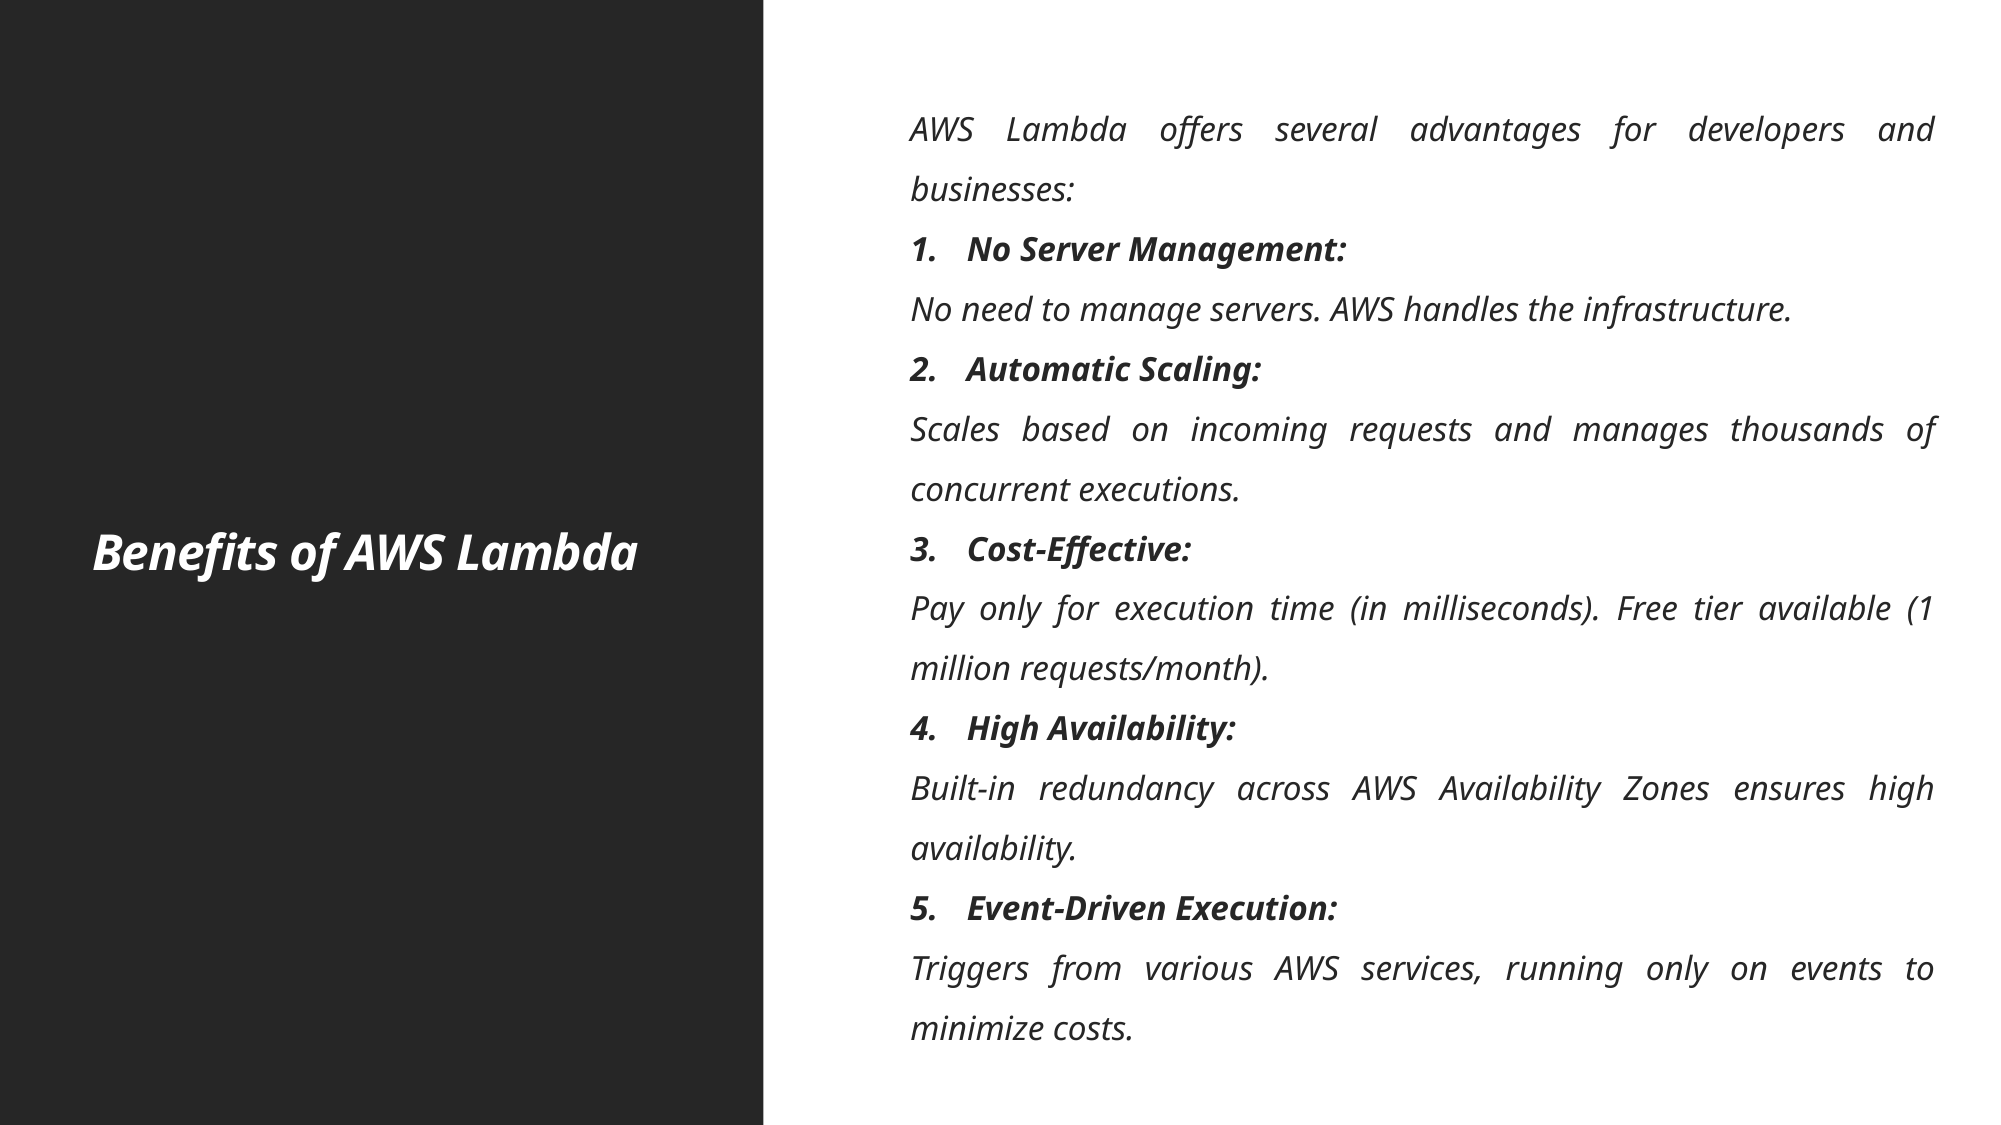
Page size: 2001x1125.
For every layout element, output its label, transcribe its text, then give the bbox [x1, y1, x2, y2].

title Benefits of AWS Lambda [77, 399, 655, 589]
list AWS Lambda offers several advantages for developers and businesses: No Server Management: No need to manage servers. AWS handles the infrastructure. Automatic Scaling: Scales based on incoming requests and manages thousands of concurrent executions. Cost-Effective: Pay only for execution time (in milliseconds). Free tier available (1 million requests/month). High Availability: Built-in redundancy across AWS Availability Zones ensures high availability. Event-Driven Execution: Triggers from various AWS services, running only on events to minimize costs. [895, 81, 1952, 1055]
